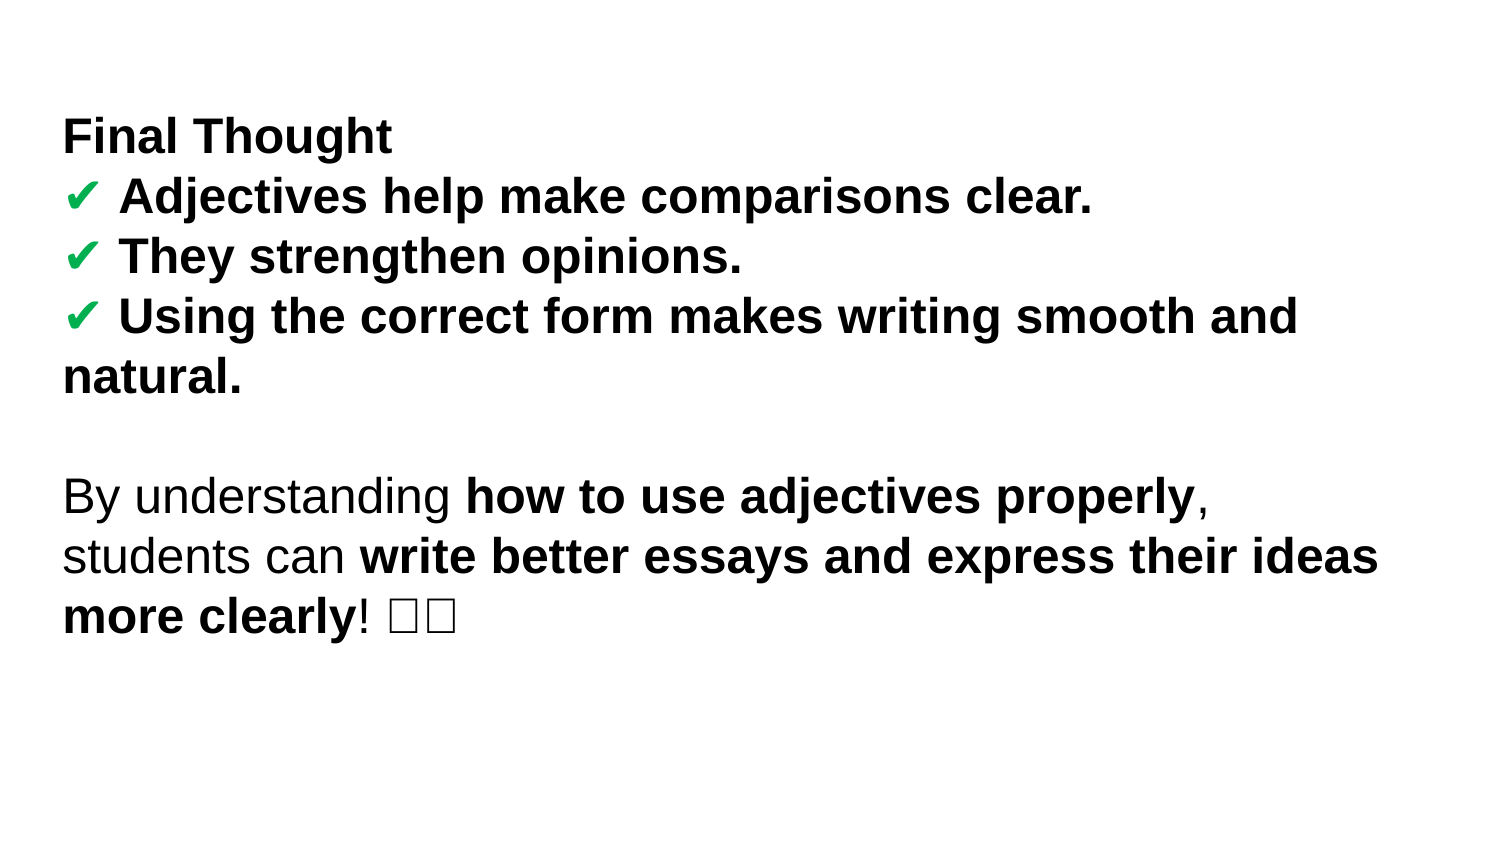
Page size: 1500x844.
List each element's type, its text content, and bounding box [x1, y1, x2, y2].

text_box Final Thought ✔ Adjectives help make comparisons clear. ✔ They strengthen opinions. ✔ Using the correct form makes writing smooth and natural. By understanding how to use adjectives properly, students can write better essays and express their ideas more clearly! 🎌🔥 [47, 96, 1408, 651]
